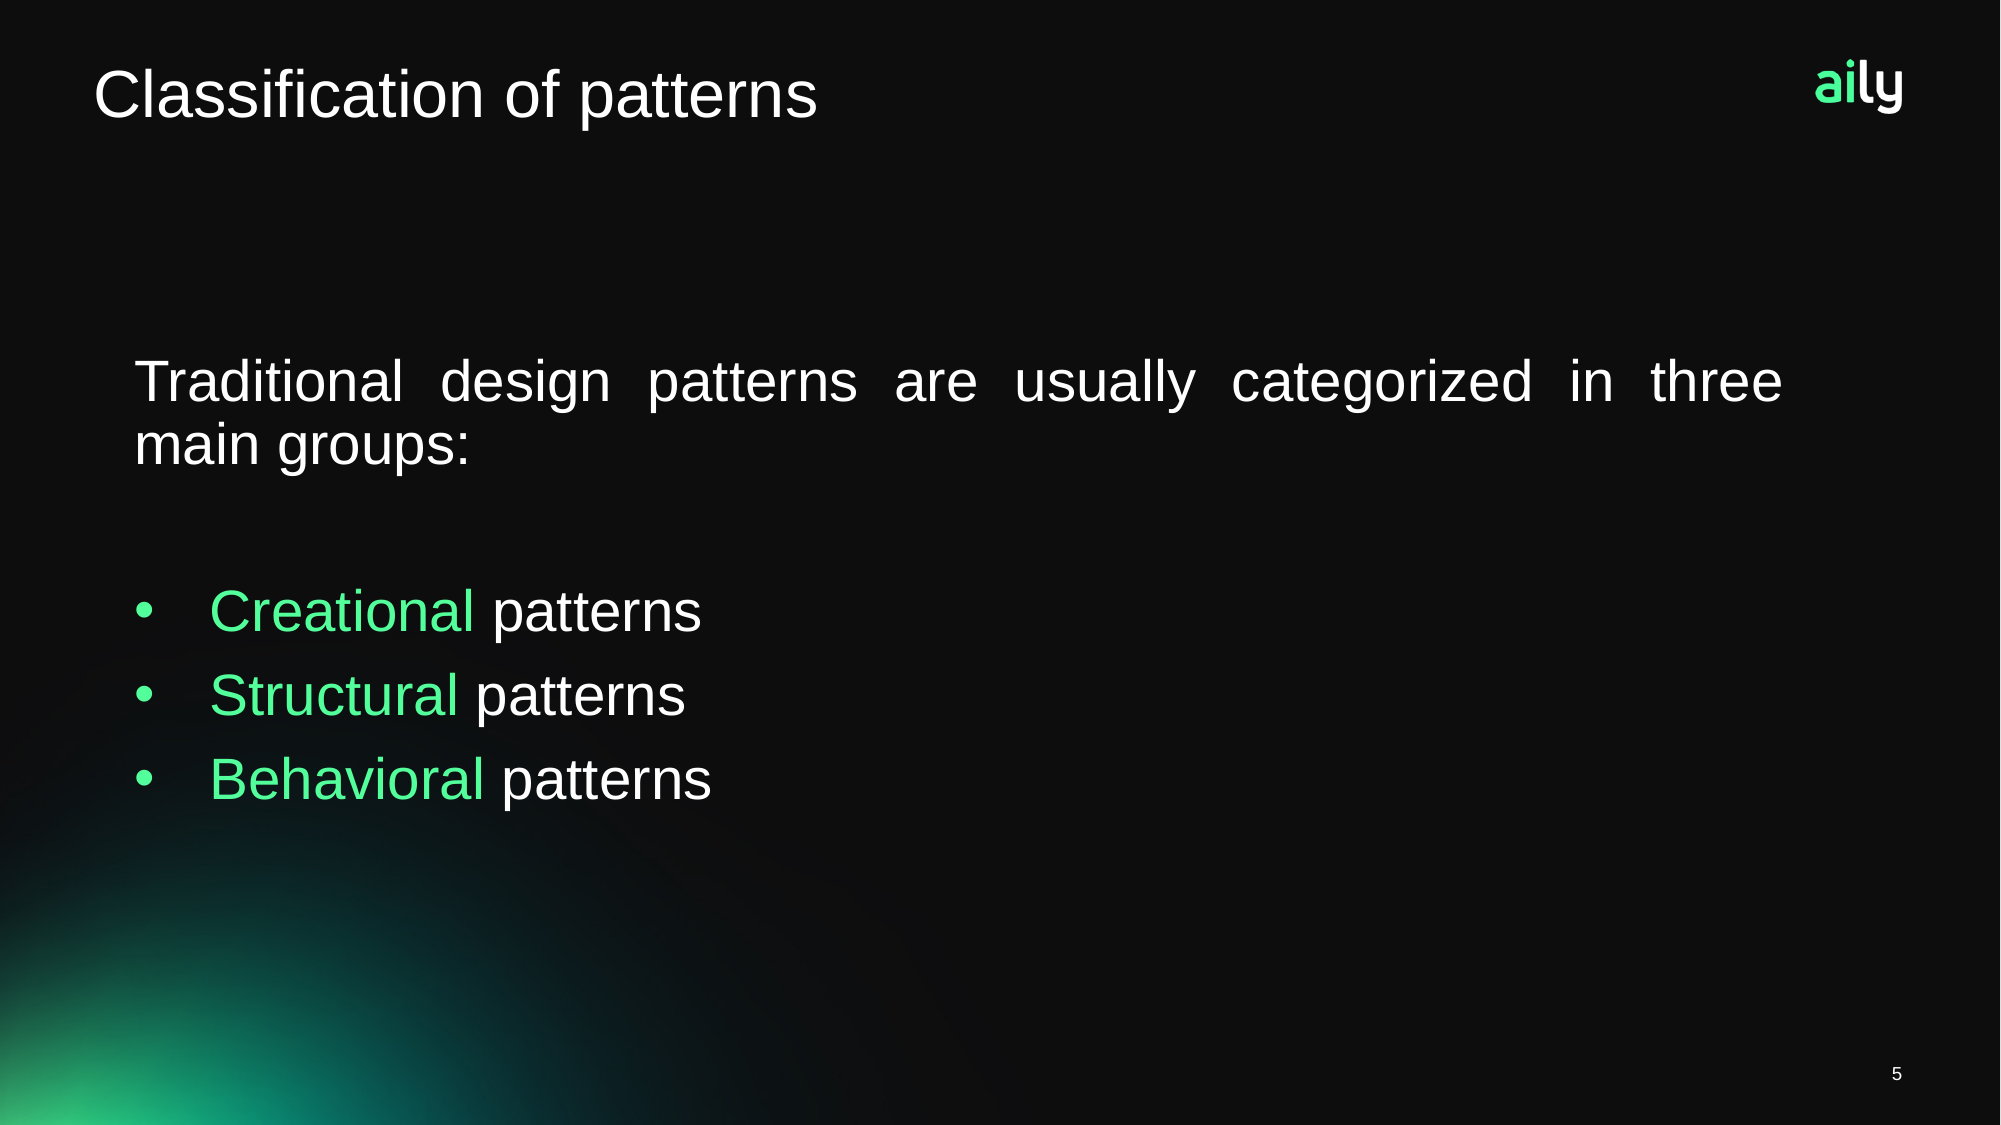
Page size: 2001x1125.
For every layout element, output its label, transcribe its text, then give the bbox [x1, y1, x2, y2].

title Classification of patterns [93, 59, 1786, 149]
text_box Traditional design patterns are usually categorized in three main groups: Creational patterns Structural patterns Behavioral patterns [134, 351, 1786, 1036]
picture [0, 0, 2001, 1125]
slide_number 5 [1452, 1042, 1903, 1103]
